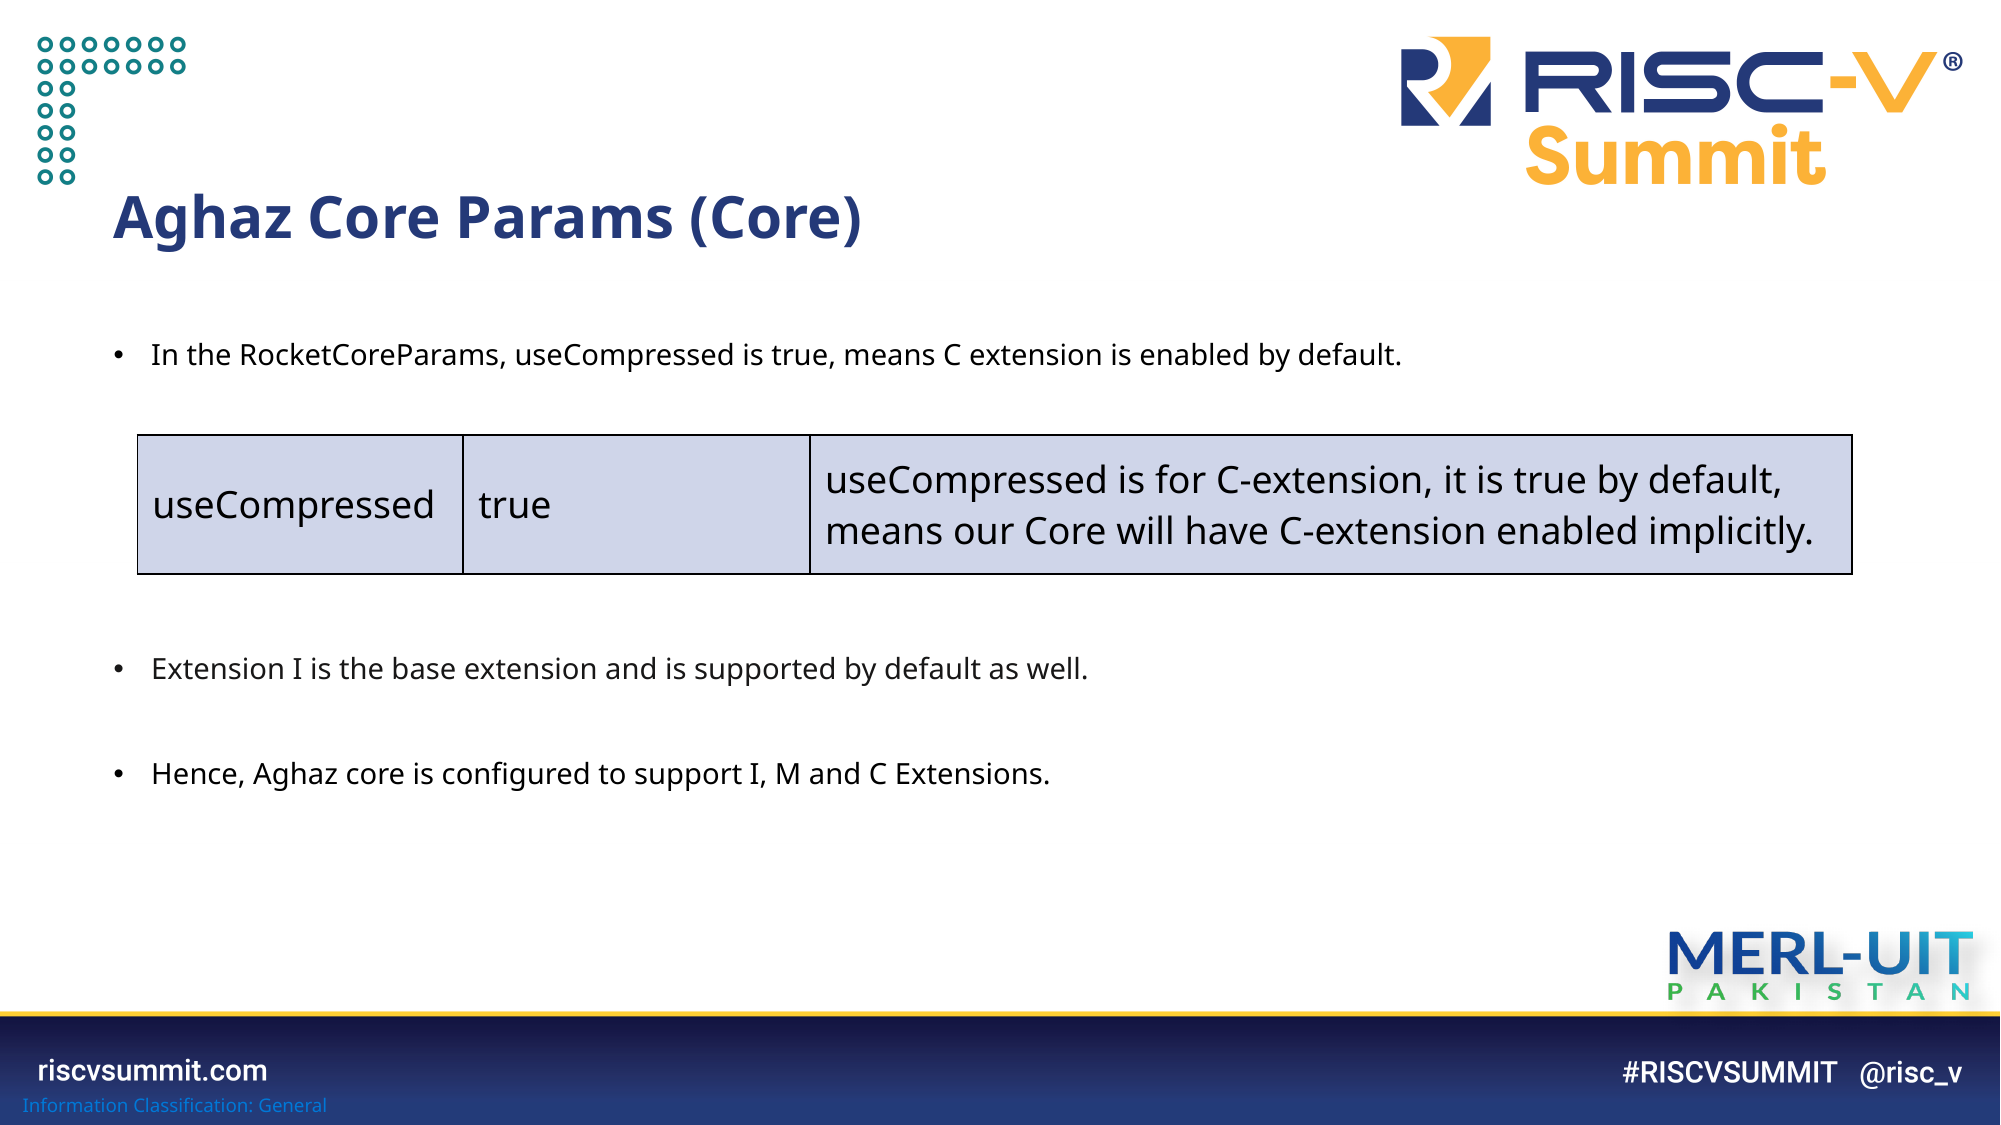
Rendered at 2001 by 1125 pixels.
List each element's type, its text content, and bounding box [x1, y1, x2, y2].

title Aghaz Core Params (Core) [98, 172, 1824, 269]
list In the RocketCoreParams, useCompressed is true, means C extension is enabled by default. Extension I is the base extension and is supported by default as well. Hence, Aghaz core is configured to support I, M and C Extensions. [98, 332, 1876, 908]
table_header true [464, 436, 809, 573]
picture [0, 0, 2000, 1125]
table_header useCompressed [138, 436, 462, 573]
table_header useCompressed is for C-extension, it is true by default, means our Core will have C-extension enabled implicitly. [811, 436, 1851, 573]
